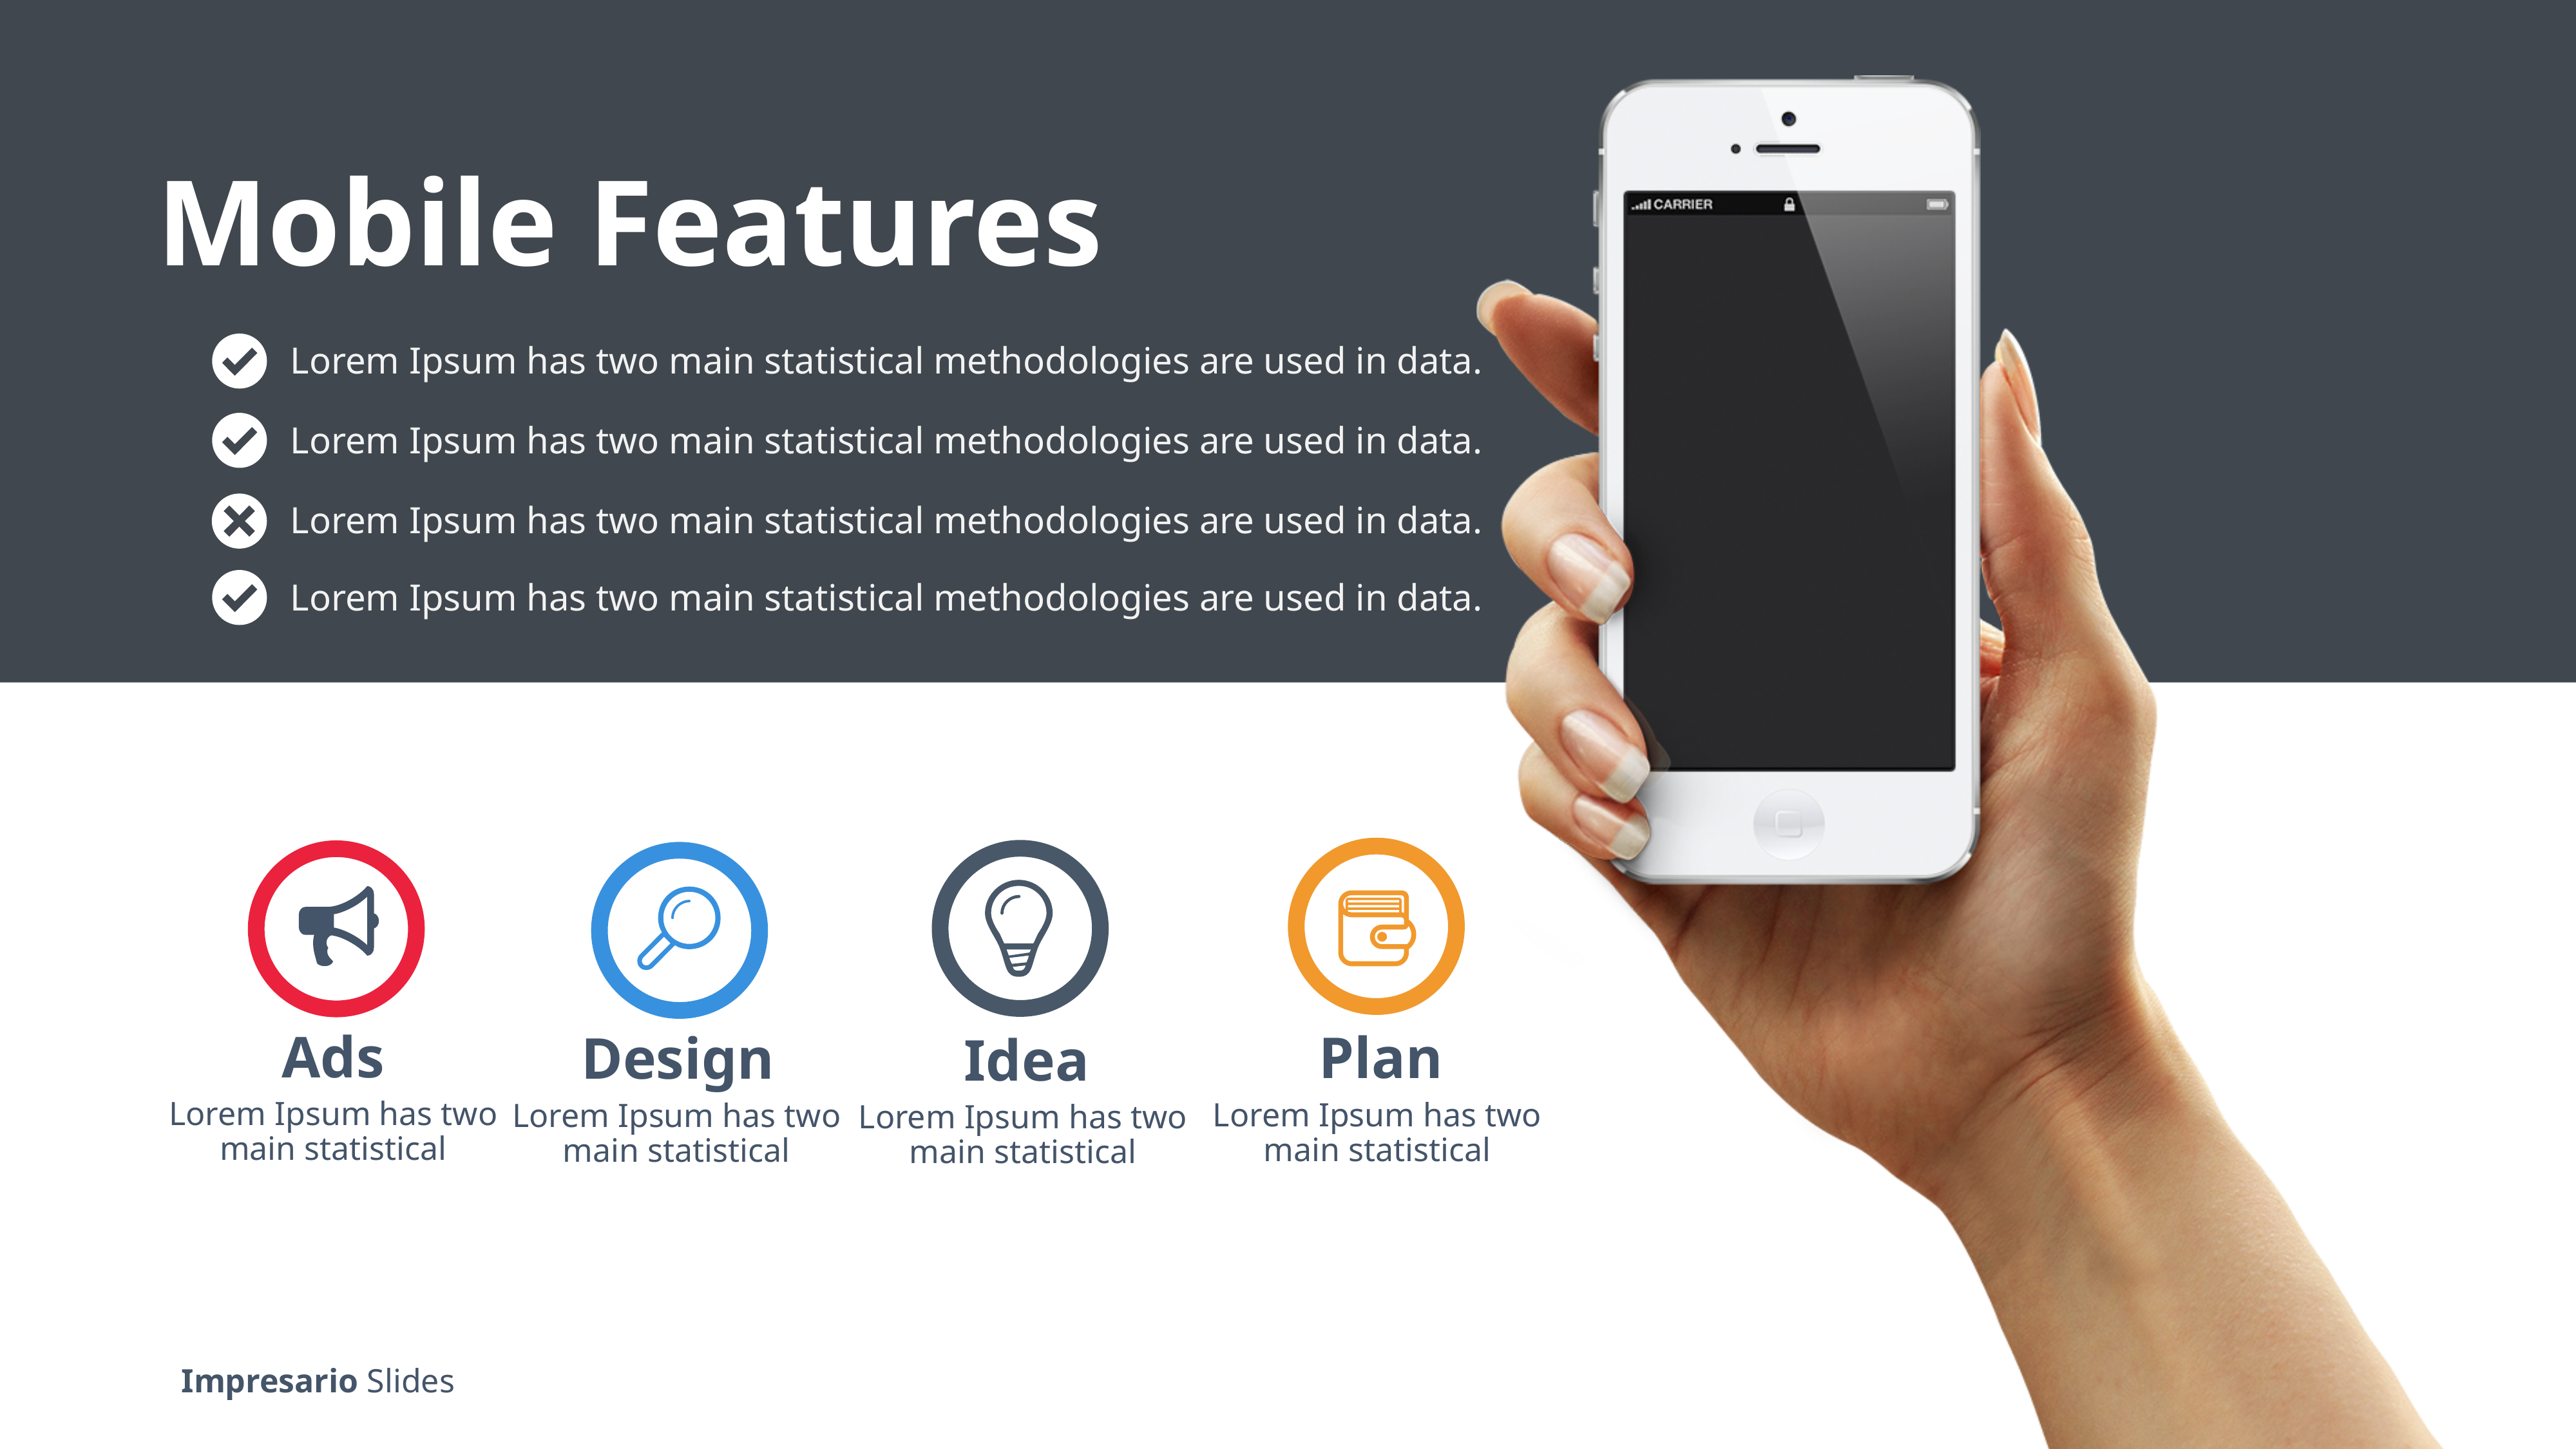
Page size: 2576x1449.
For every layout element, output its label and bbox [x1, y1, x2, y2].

text_box [838, 1014, 1208, 1223]
text_box [1192, 1012, 1476, 1221]
text_box [1288, 837, 1465, 1012]
text_box [637, 886, 721, 971]
text_box [985, 880, 1053, 977]
text_box [247, 840, 425, 1012]
text_box [491, 1013, 862, 1222]
text_box [148, 1012, 519, 1220]
text_box [931, 840, 1109, 1014]
text_box [591, 842, 768, 1013]
text_box [1338, 890, 1419, 967]
picture [0, 0, 2576, 1449]
text_box [298, 886, 379, 967]
